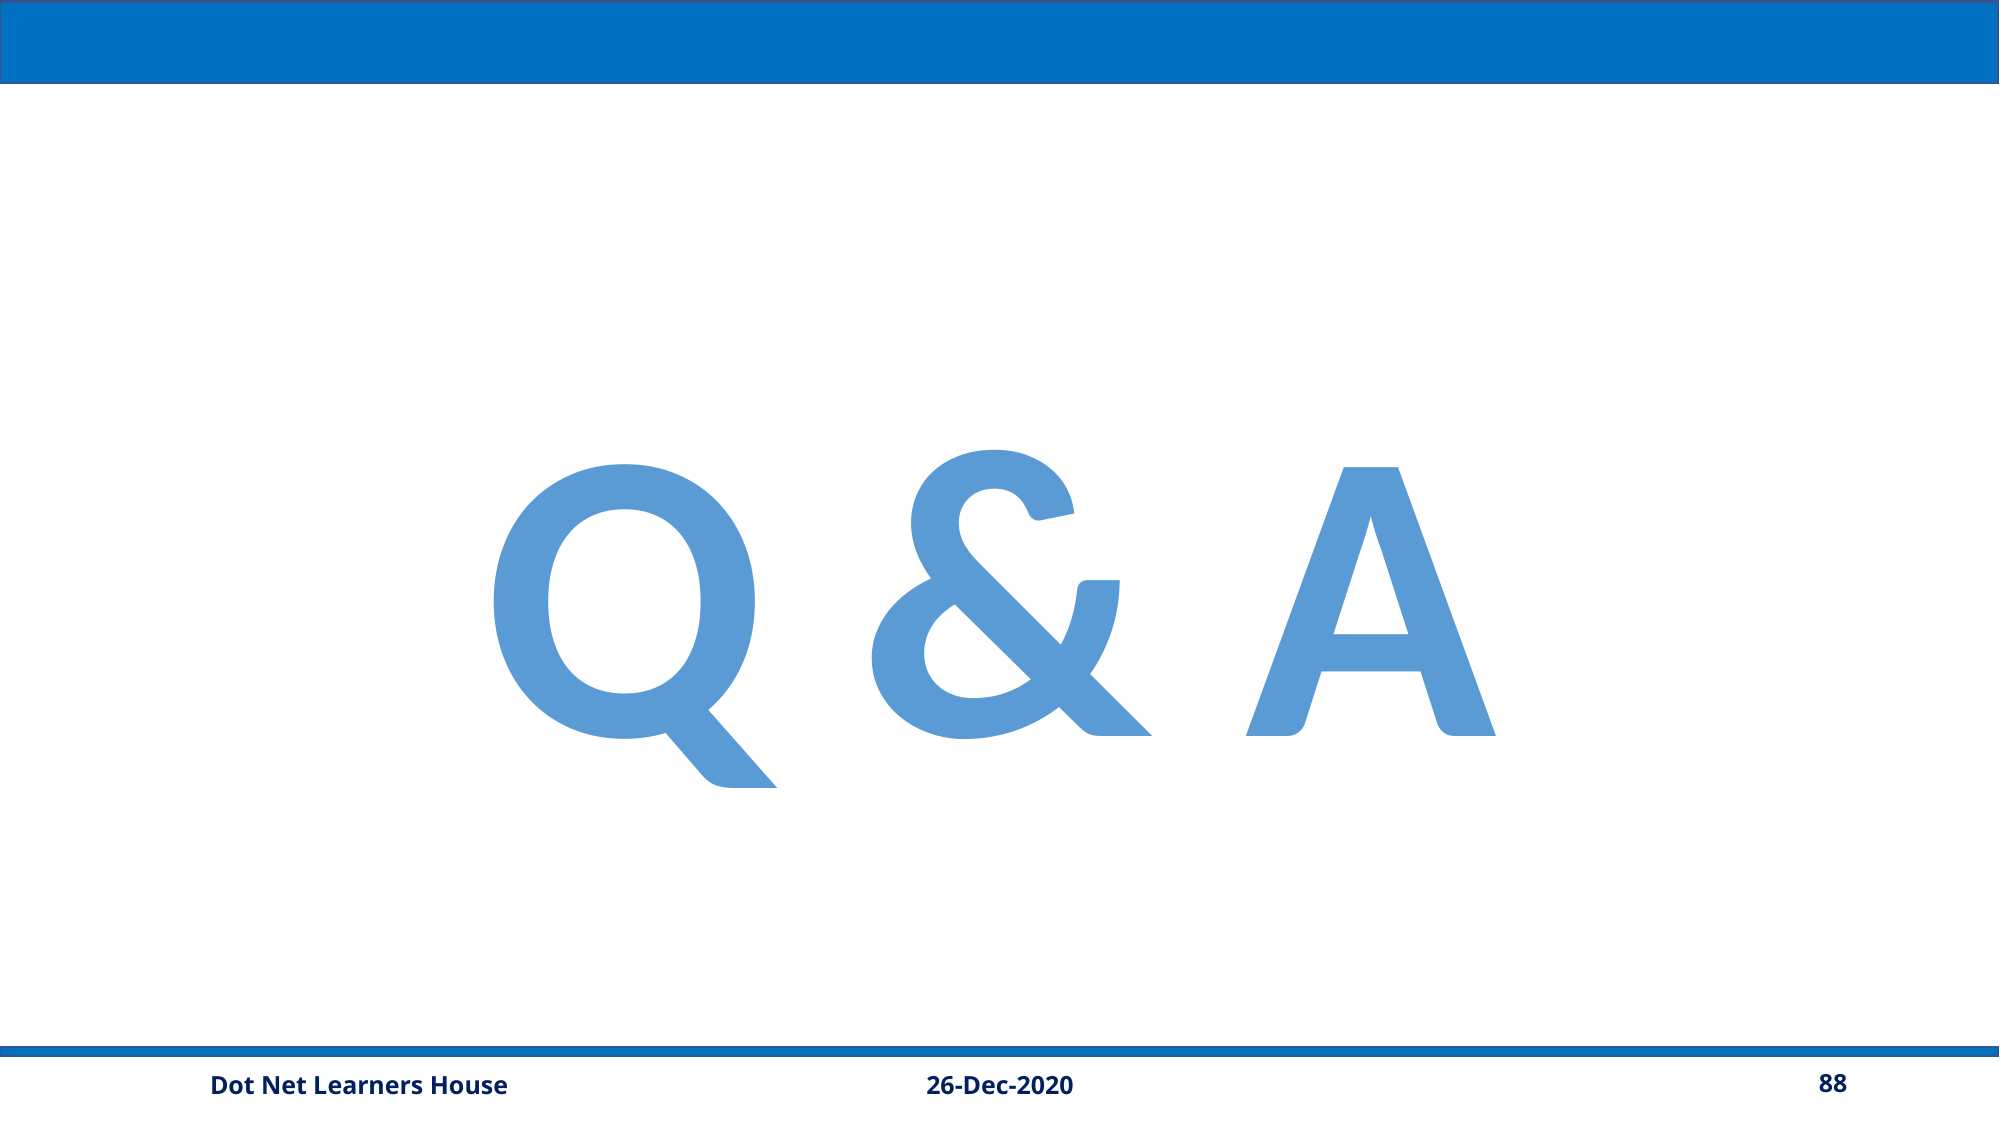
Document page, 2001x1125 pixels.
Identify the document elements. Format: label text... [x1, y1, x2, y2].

text_box Q & A [467, 314, 1513, 828]
text_box Dot Net Learners House [21, 1054, 697, 1115]
text_box [0, 1046, 1999, 1057]
text_box [0, 0, 1999, 84]
footer 26-Dec-2020 [697, 1054, 1338, 1115]
slide_number 88 [1412, 1054, 1863, 1115]
